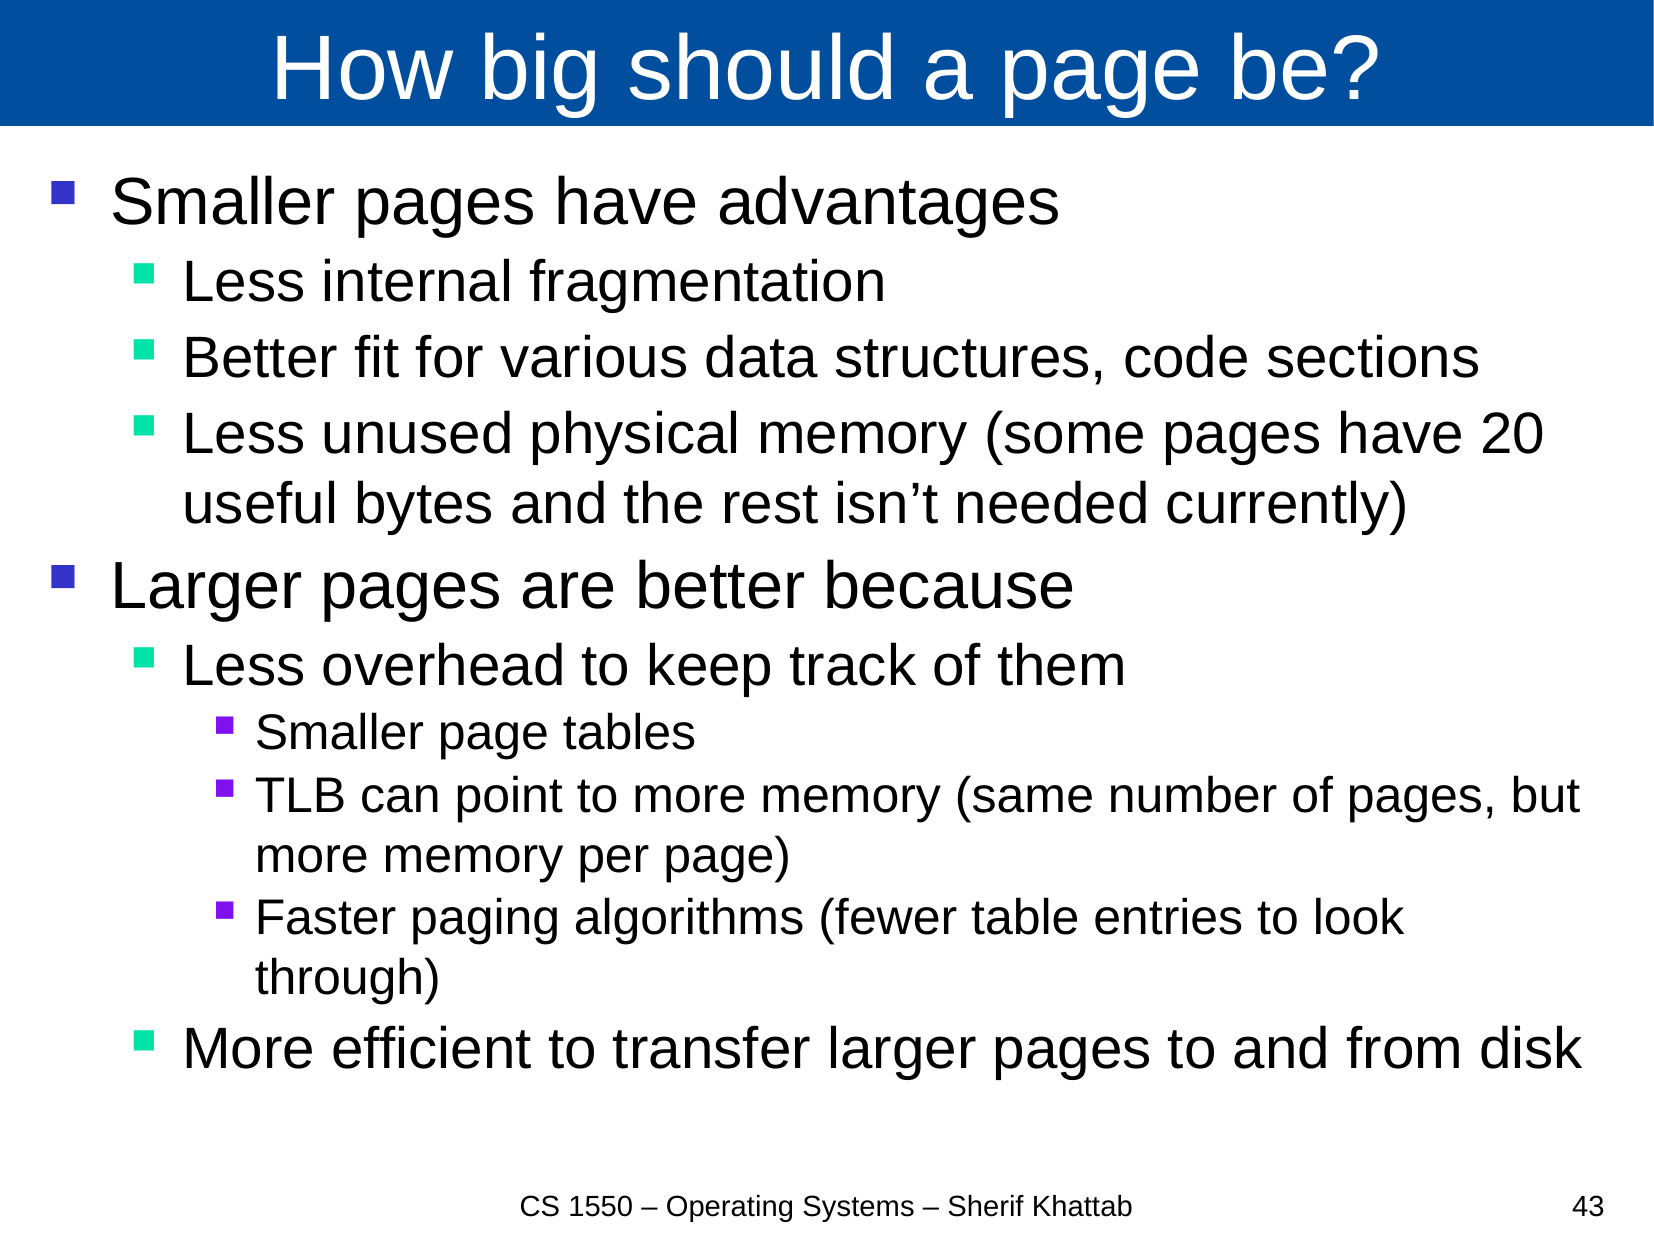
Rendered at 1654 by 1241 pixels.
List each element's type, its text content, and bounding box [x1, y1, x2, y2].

title How big should a page be? [0, 0, 1654, 126]
footer CS 1550 – Operating Systems – Sherif Khattab [337, 1185, 1316, 1230]
list Smaller pages have advantages Less internal fragmentation Better fit for various data structures, code sections Less unused physical memory (some pages have 20 useful bytes and the rest isn’t needed currently) Larger pages are better because Less overhead to keep track of them Smaller page tables TLB can point to more memory (same number of pages, but more memory per page) Faster paging algorithms (fewer table entries to look through) More efficient to transfer larger pages to and from disk [33, 150, 1620, 1158]
slide_number 43 [1550, 1185, 1620, 1230]
